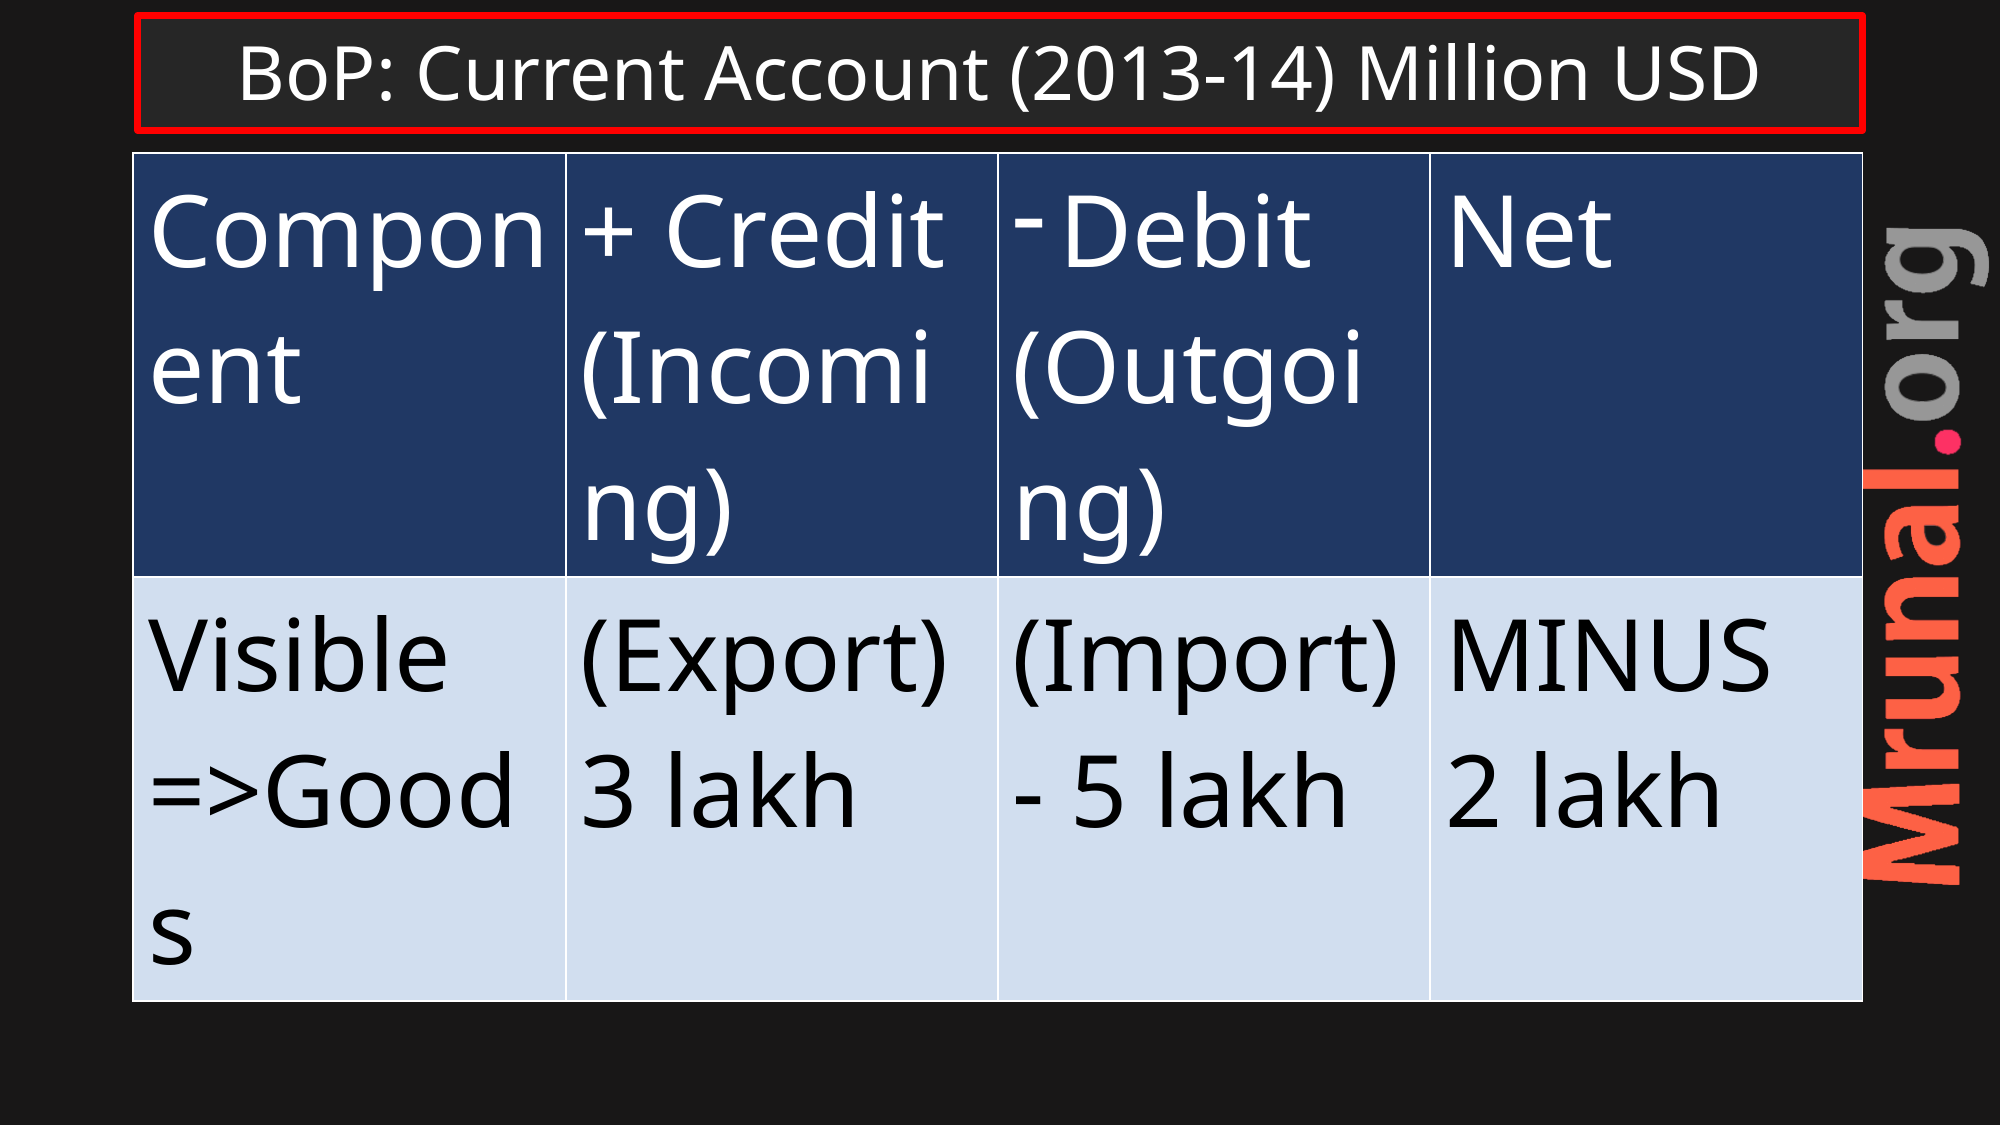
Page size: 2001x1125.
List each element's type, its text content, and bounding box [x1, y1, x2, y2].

table_header Net [1431, 154, 1862, 576]
picture [1863, 223, 2000, 894]
table_cell MINUS 2 lakh [1431, 578, 1862, 1000]
table_header + Credit (Incoming) [567, 154, 997, 576]
title BoP: Current Account (2013-14) Million USD [134, 12, 1866, 134]
table_header Component [134, 154, 565, 576]
table_cell (Export) 3 lakh [567, 578, 997, 1000]
table_cell (Import) - 5 lakh [999, 578, 1429, 1000]
table_header Debit (Outgoing) [999, 154, 1429, 576]
table_cell Visible =>Goods [134, 578, 565, 1000]
